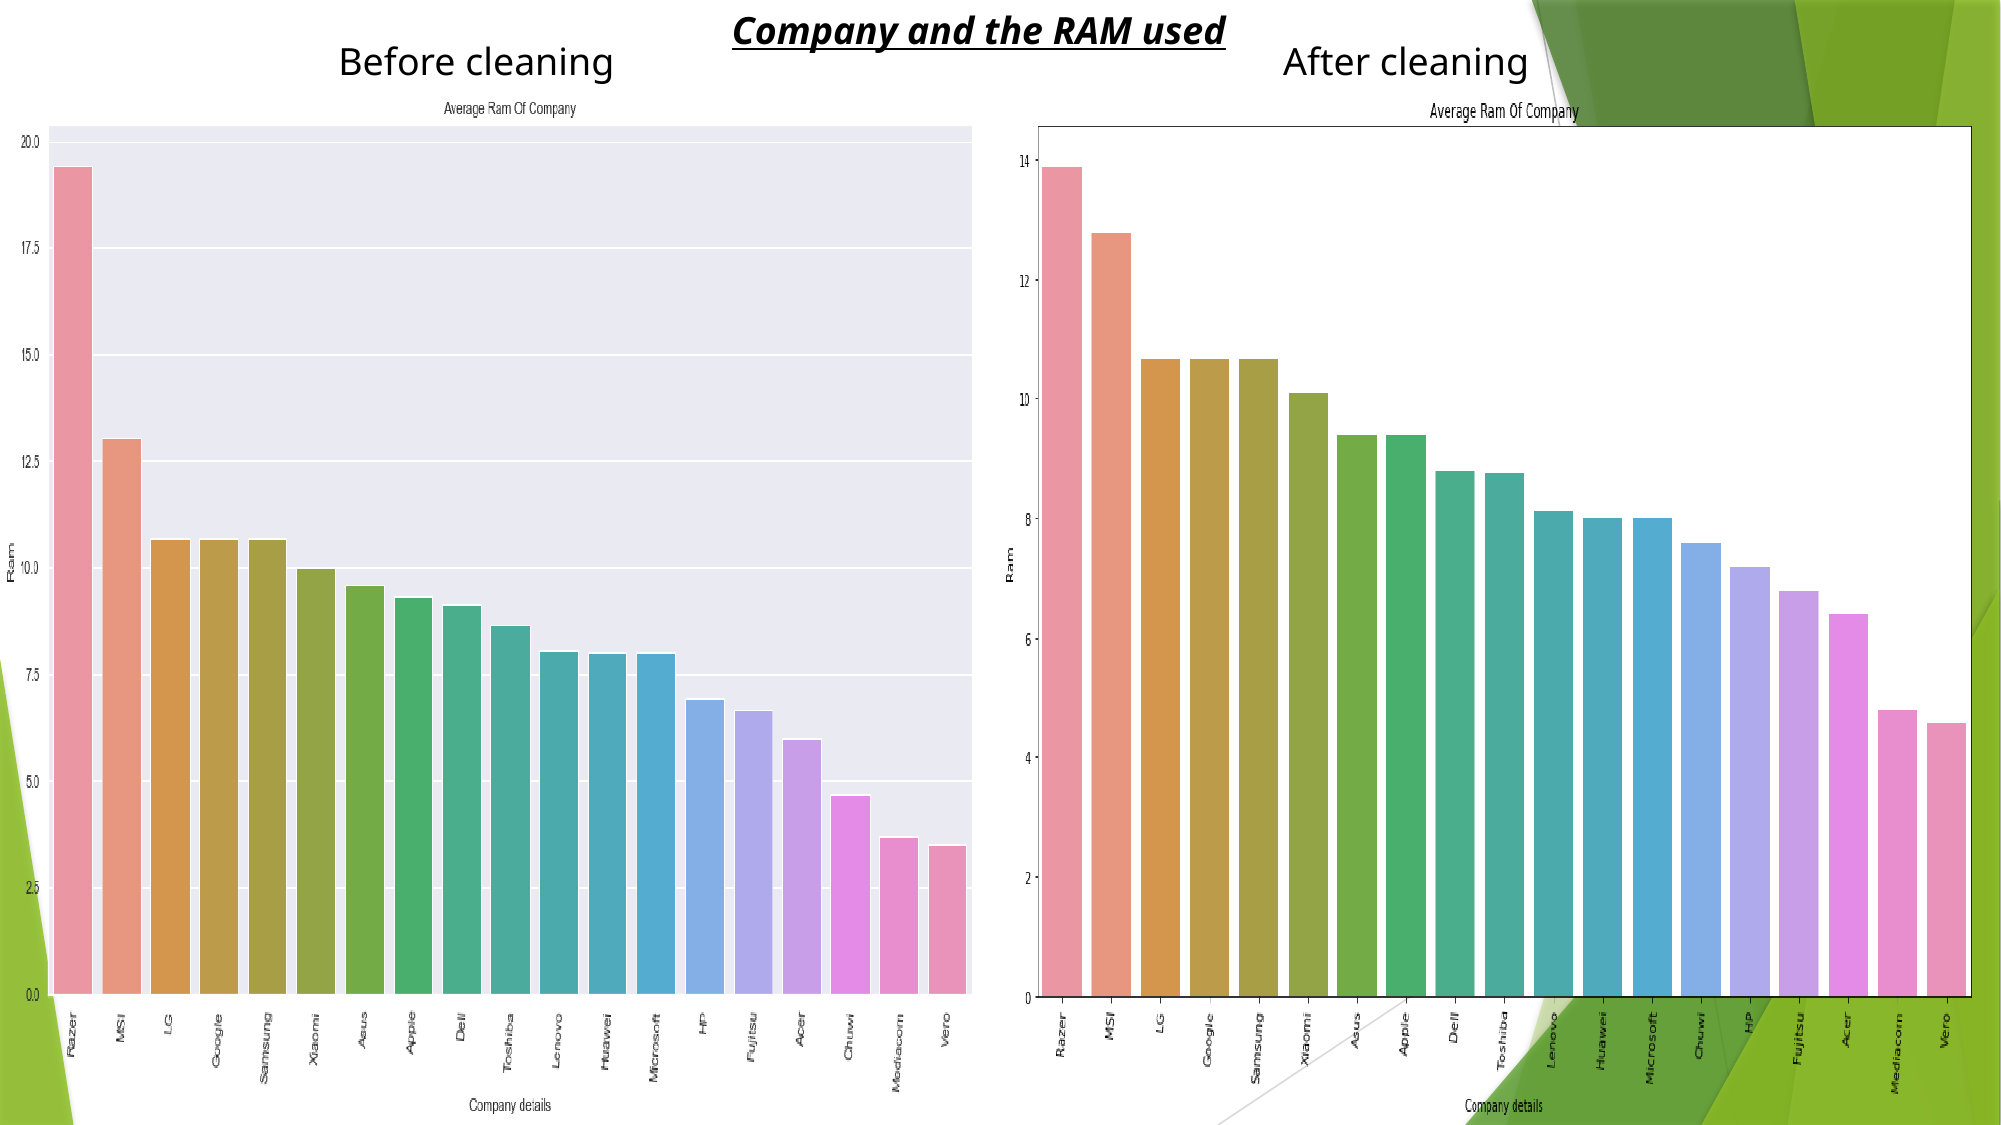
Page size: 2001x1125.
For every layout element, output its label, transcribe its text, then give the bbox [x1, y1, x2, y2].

text_box After cleaning [1268, 30, 1545, 90]
text_box Before cleaning [323, 30, 630, 90]
picture [0, 91, 978, 1125]
text_box Company and the RAM used [717, 0, 1241, 60]
picture [999, 90, 1978, 1125]
